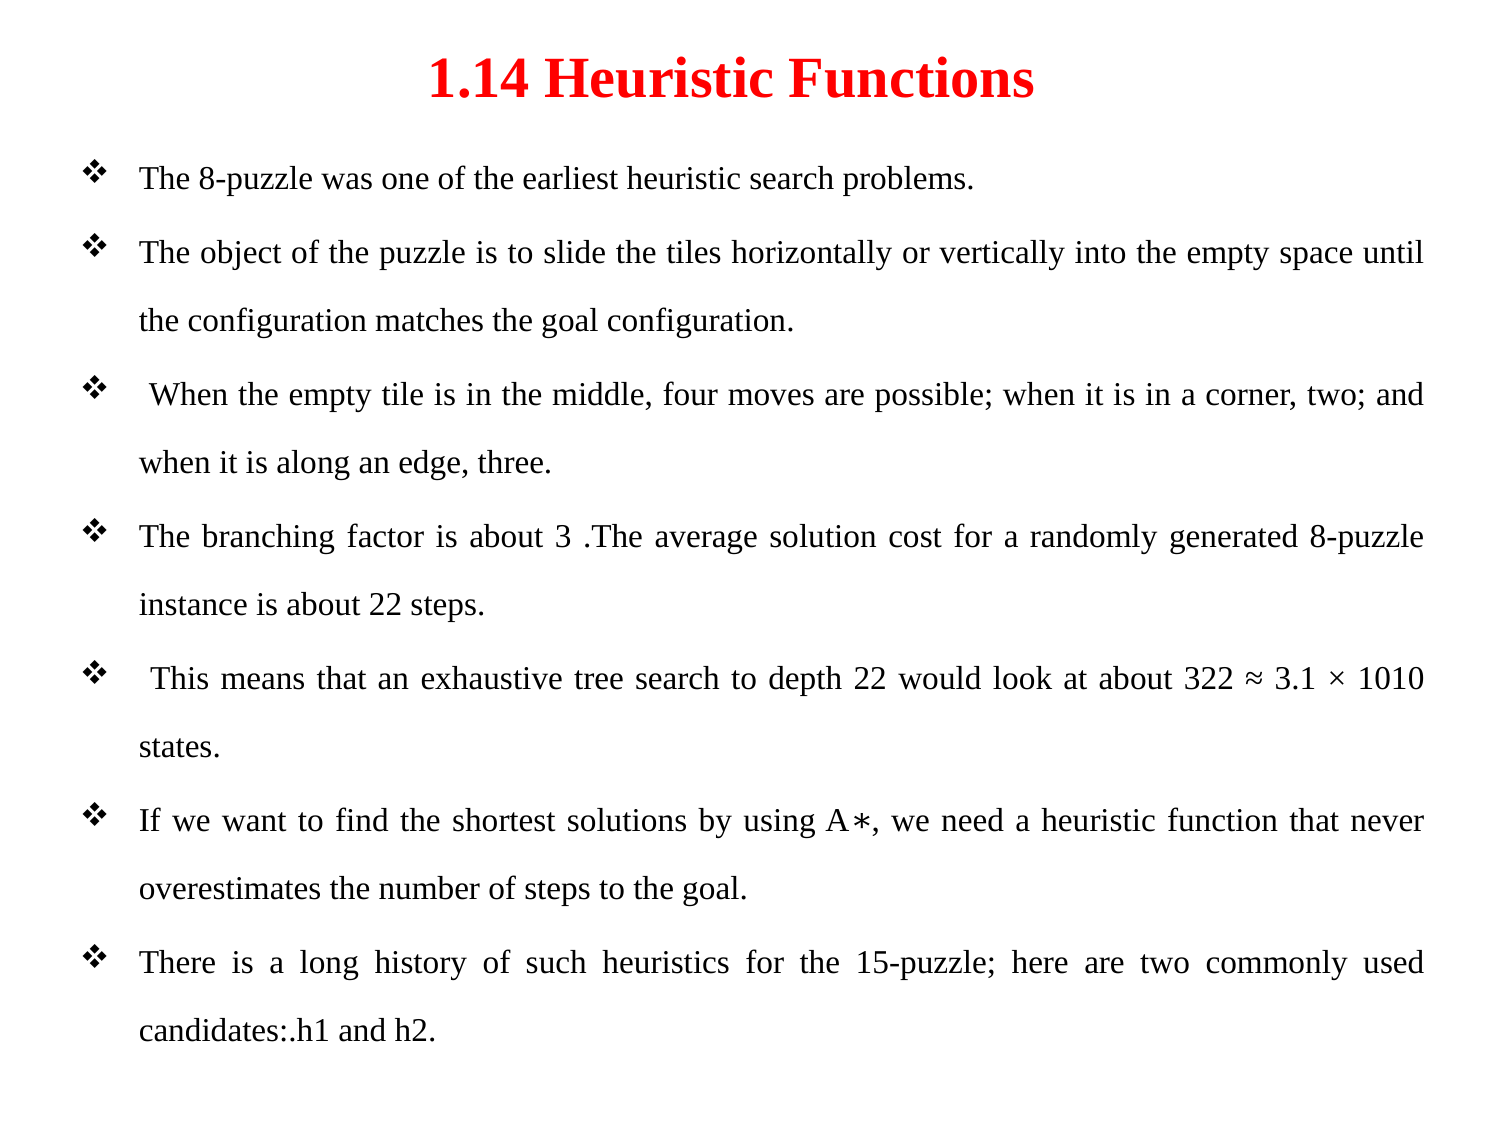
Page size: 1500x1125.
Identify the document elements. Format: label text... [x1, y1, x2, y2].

title 1.14 Heuristic Functions [66, 43, 1397, 105]
list The 8-puzzle was one of the earliest heuristic search problems. The object of the puzzle is to slide the tiles horizontally or vertically into the empty space until the configuration matches the goal configuration. When the empty tile is in the middle, four moves are possible; when it is in a corner, two; and when it is along an edge, three. The branching factor is about 3 .The average solution cost for a randomly generated 8-puzzle instance is about 22 steps. This means that an exhaustive tree search to depth 22 would look at about 322 ≈ 3.1 × 1010 states. If we want to find the shortest solutions by using A∗, we need a heuristic function that never overestimates the number of steps to the goal. There is a long history of such heuristics for the 15-puzzle; here are two commonly used candidates:.h1 and h2. [64, 120, 1443, 1060]
